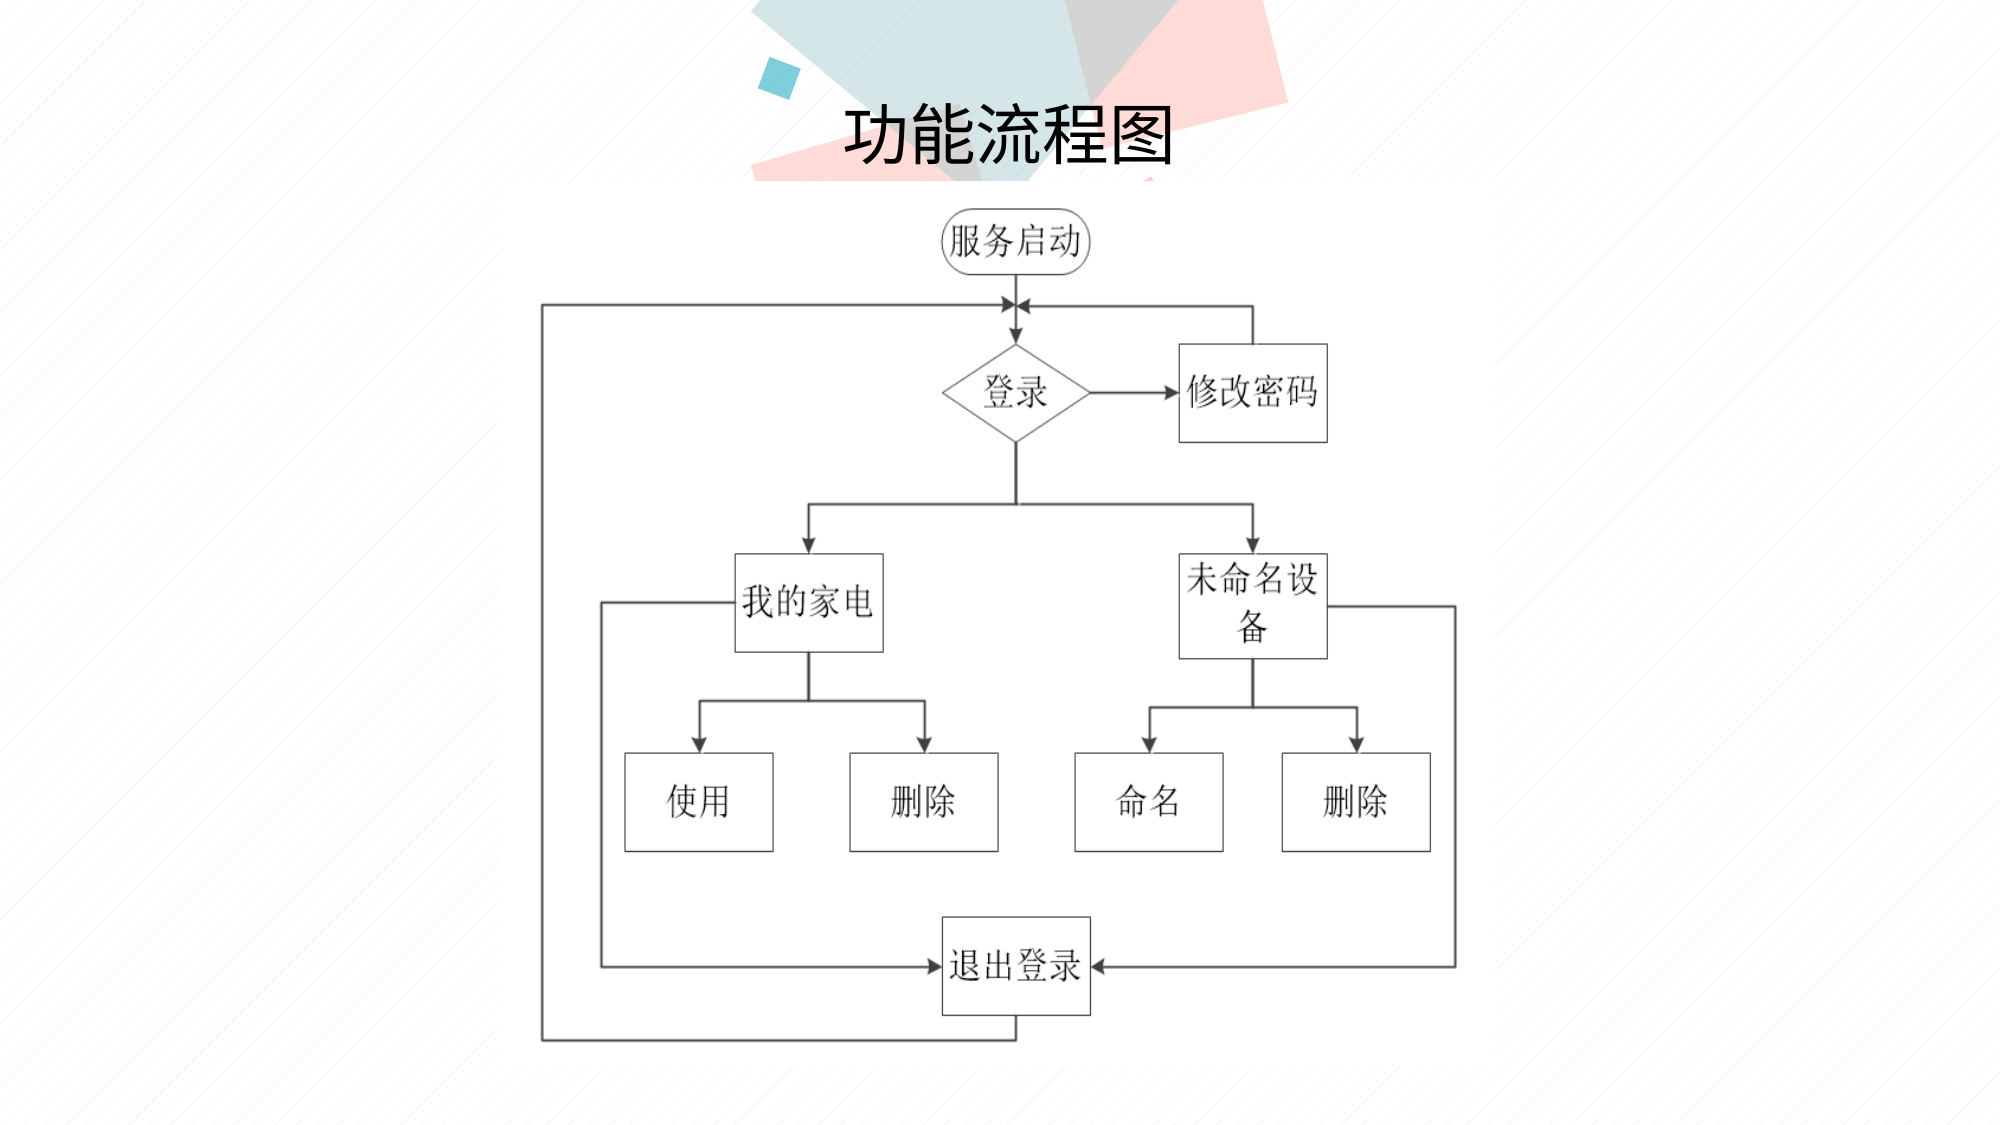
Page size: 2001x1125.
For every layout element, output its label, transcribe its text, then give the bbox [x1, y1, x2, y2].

picture [499, 181, 1495, 1066]
text_box 功能流程图 [827, 85, 1250, 180]
